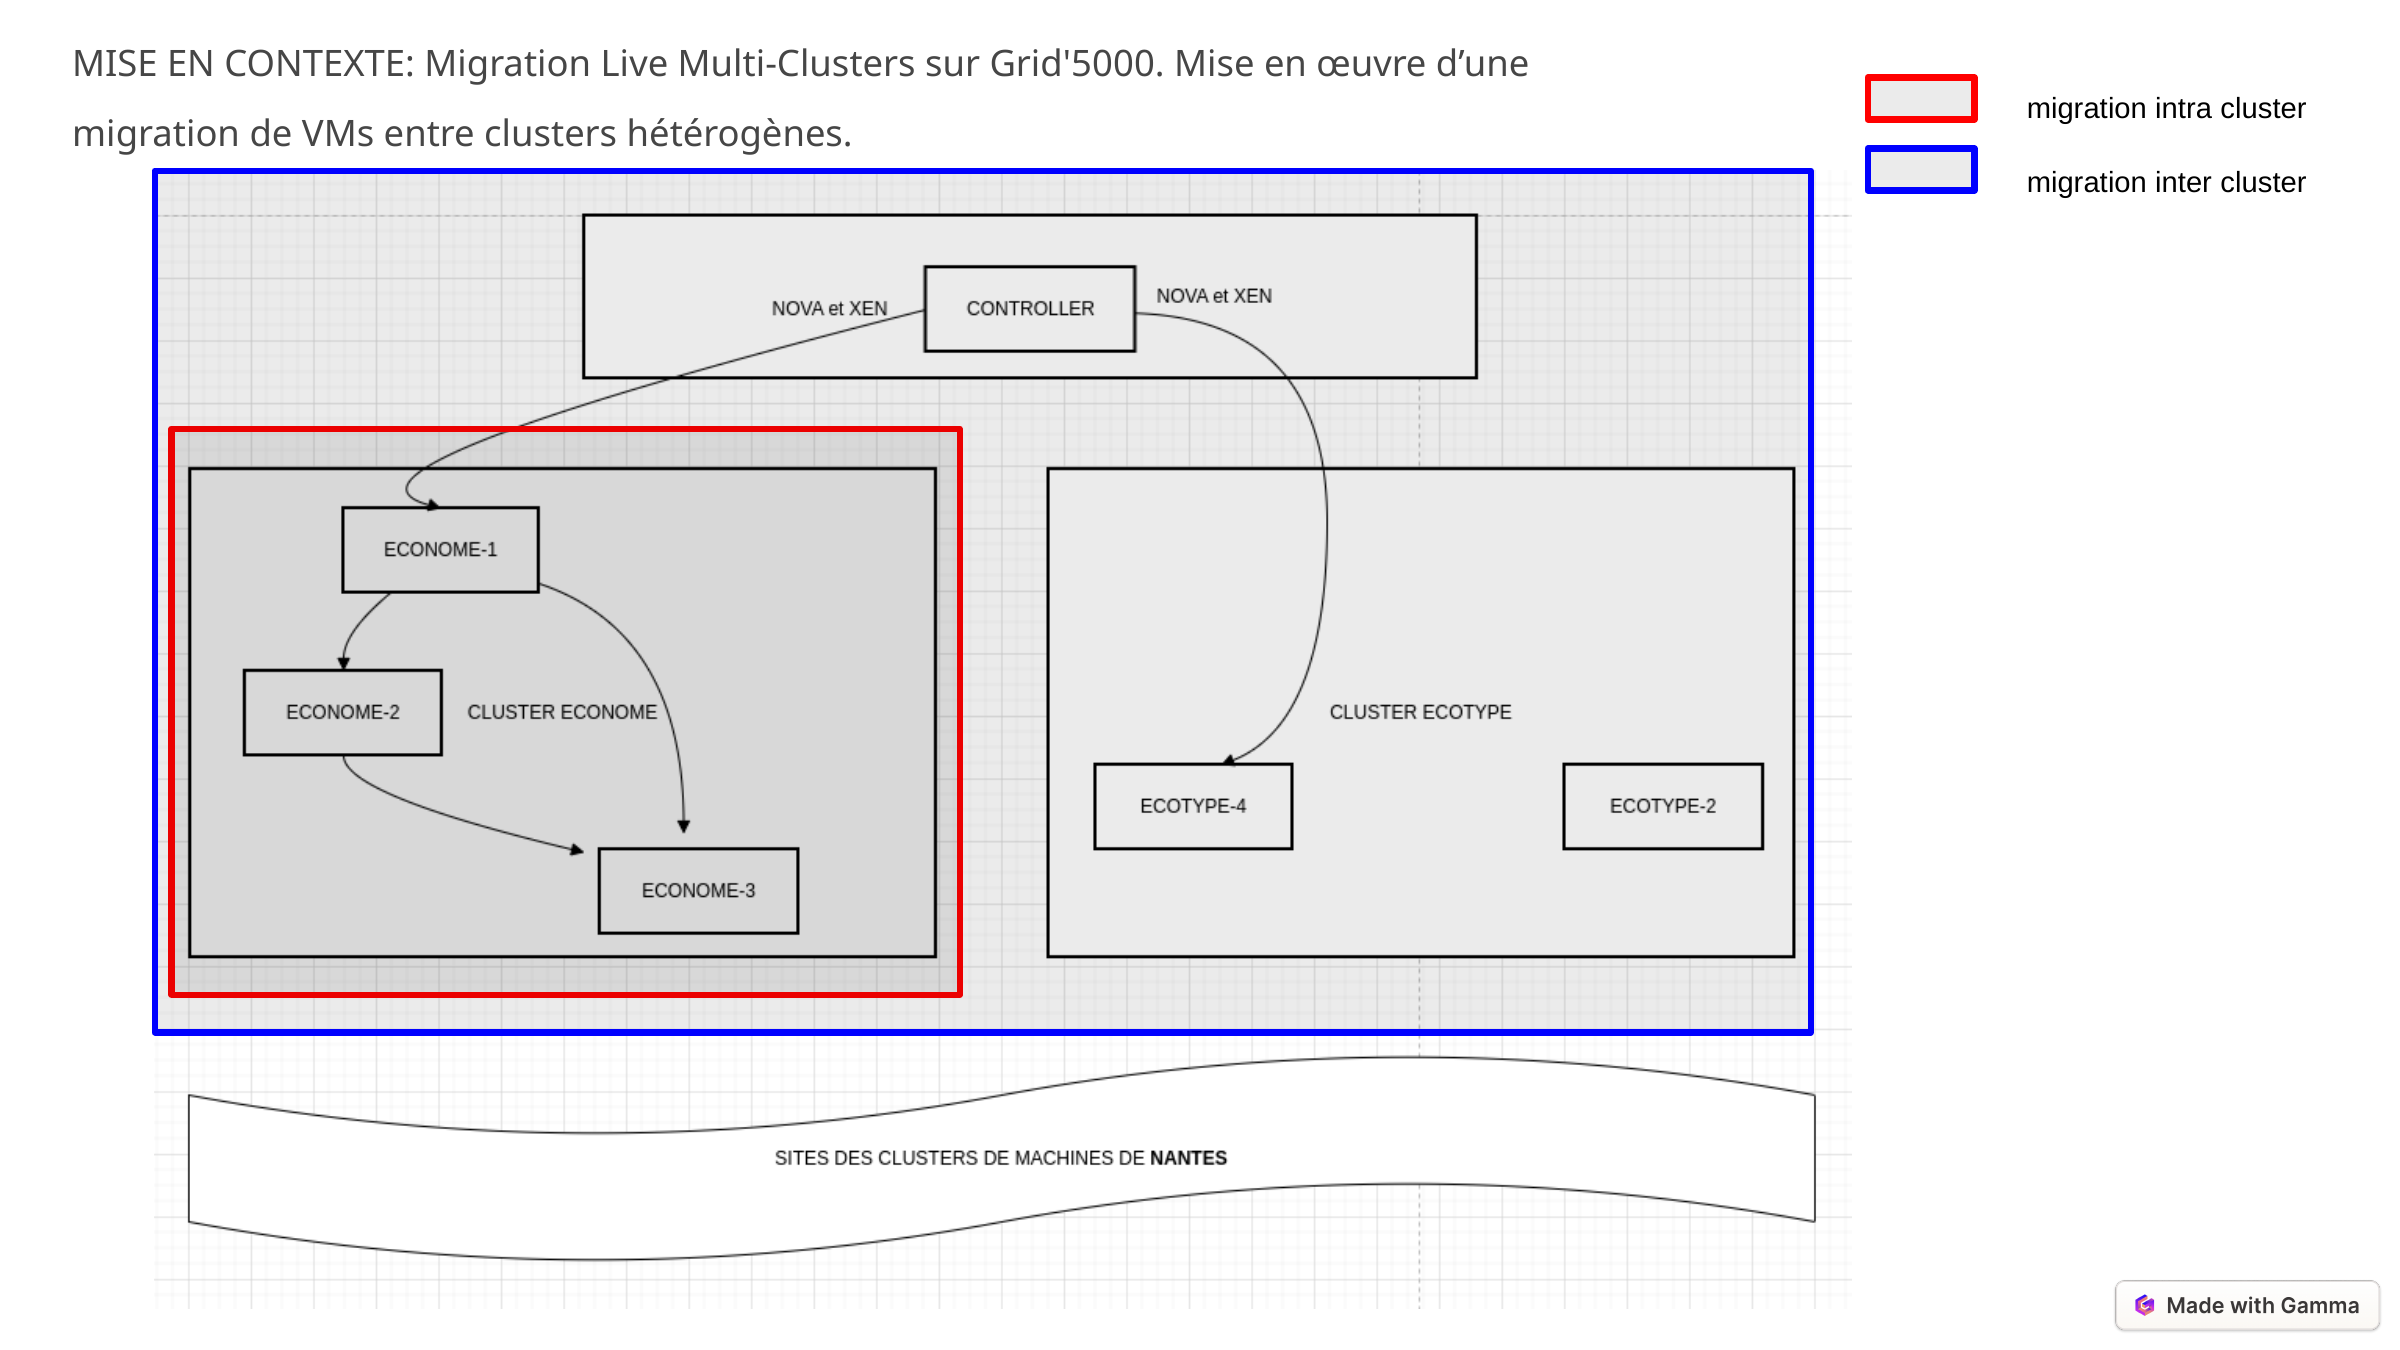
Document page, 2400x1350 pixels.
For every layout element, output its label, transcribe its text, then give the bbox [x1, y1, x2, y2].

text_box migration inter cluster [2011, 148, 2368, 191]
text_box [1867, 77, 1975, 120]
text_box [1867, 148, 1975, 191]
text_box MISE EN CONTEXTE: Migration Live Multi-Clusters sur Grid'5000. Mise en œuvre d’une migration de VMs entre clusters hétérogènes. [72, 12, 1630, 132]
text_box migration intra cluster [2011, 73, 2368, 117]
picture [2106, 1271, 2389, 1339]
picture [154, 170, 1852, 1309]
